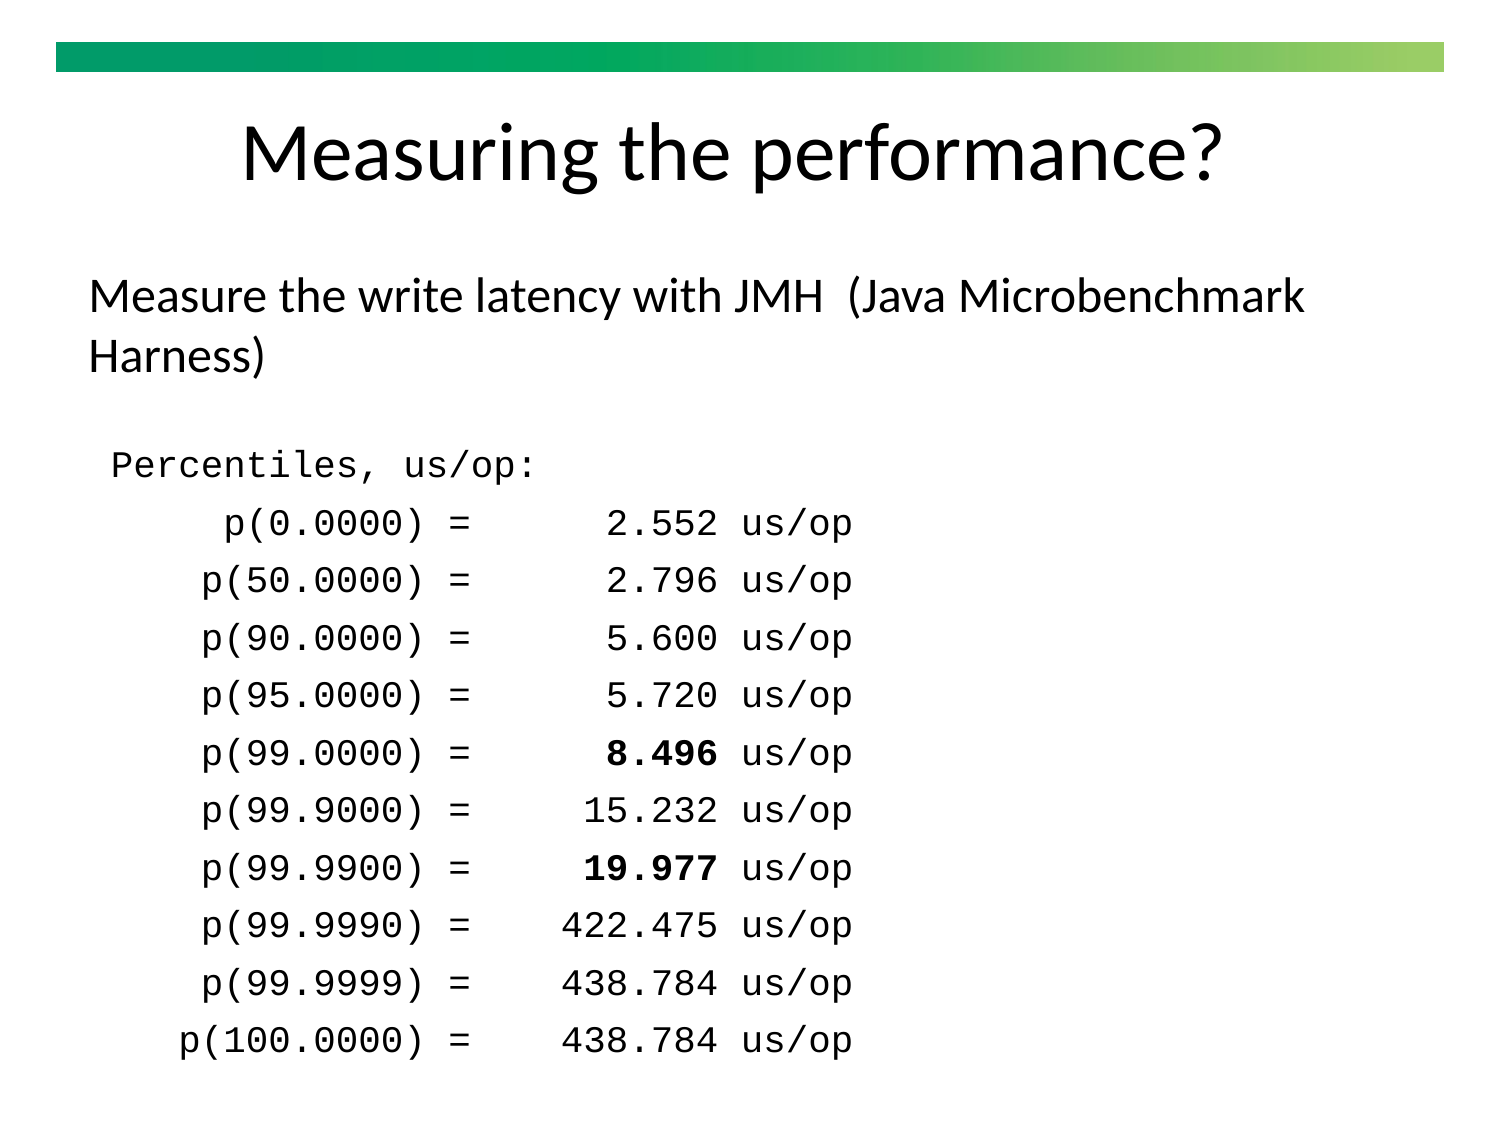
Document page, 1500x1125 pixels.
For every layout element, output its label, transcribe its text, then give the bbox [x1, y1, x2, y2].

list Measuring the performance? [41, 90, 1427, 190]
list Measure the write latency with JMH (Java Microbenchmark Harness) Percentiles, us/op: p(0.0000) = 2.552 us/op p(50.0000) = 2.796 us/op p(90.0000) = 5.600 us/op p(95.0000) = 5.720 us/op p(99.0000) = 8.496 us/op p(99.9000) = 15.232 us/op p(99.9900) = 19.977 us/op p(99.9990) = 422.475 us/op p(99.9999) = 438.784 us/op p(100.0000) = 438.784 us/op [73, 255, 1459, 965]
picture [56, 42, 1444, 72]
